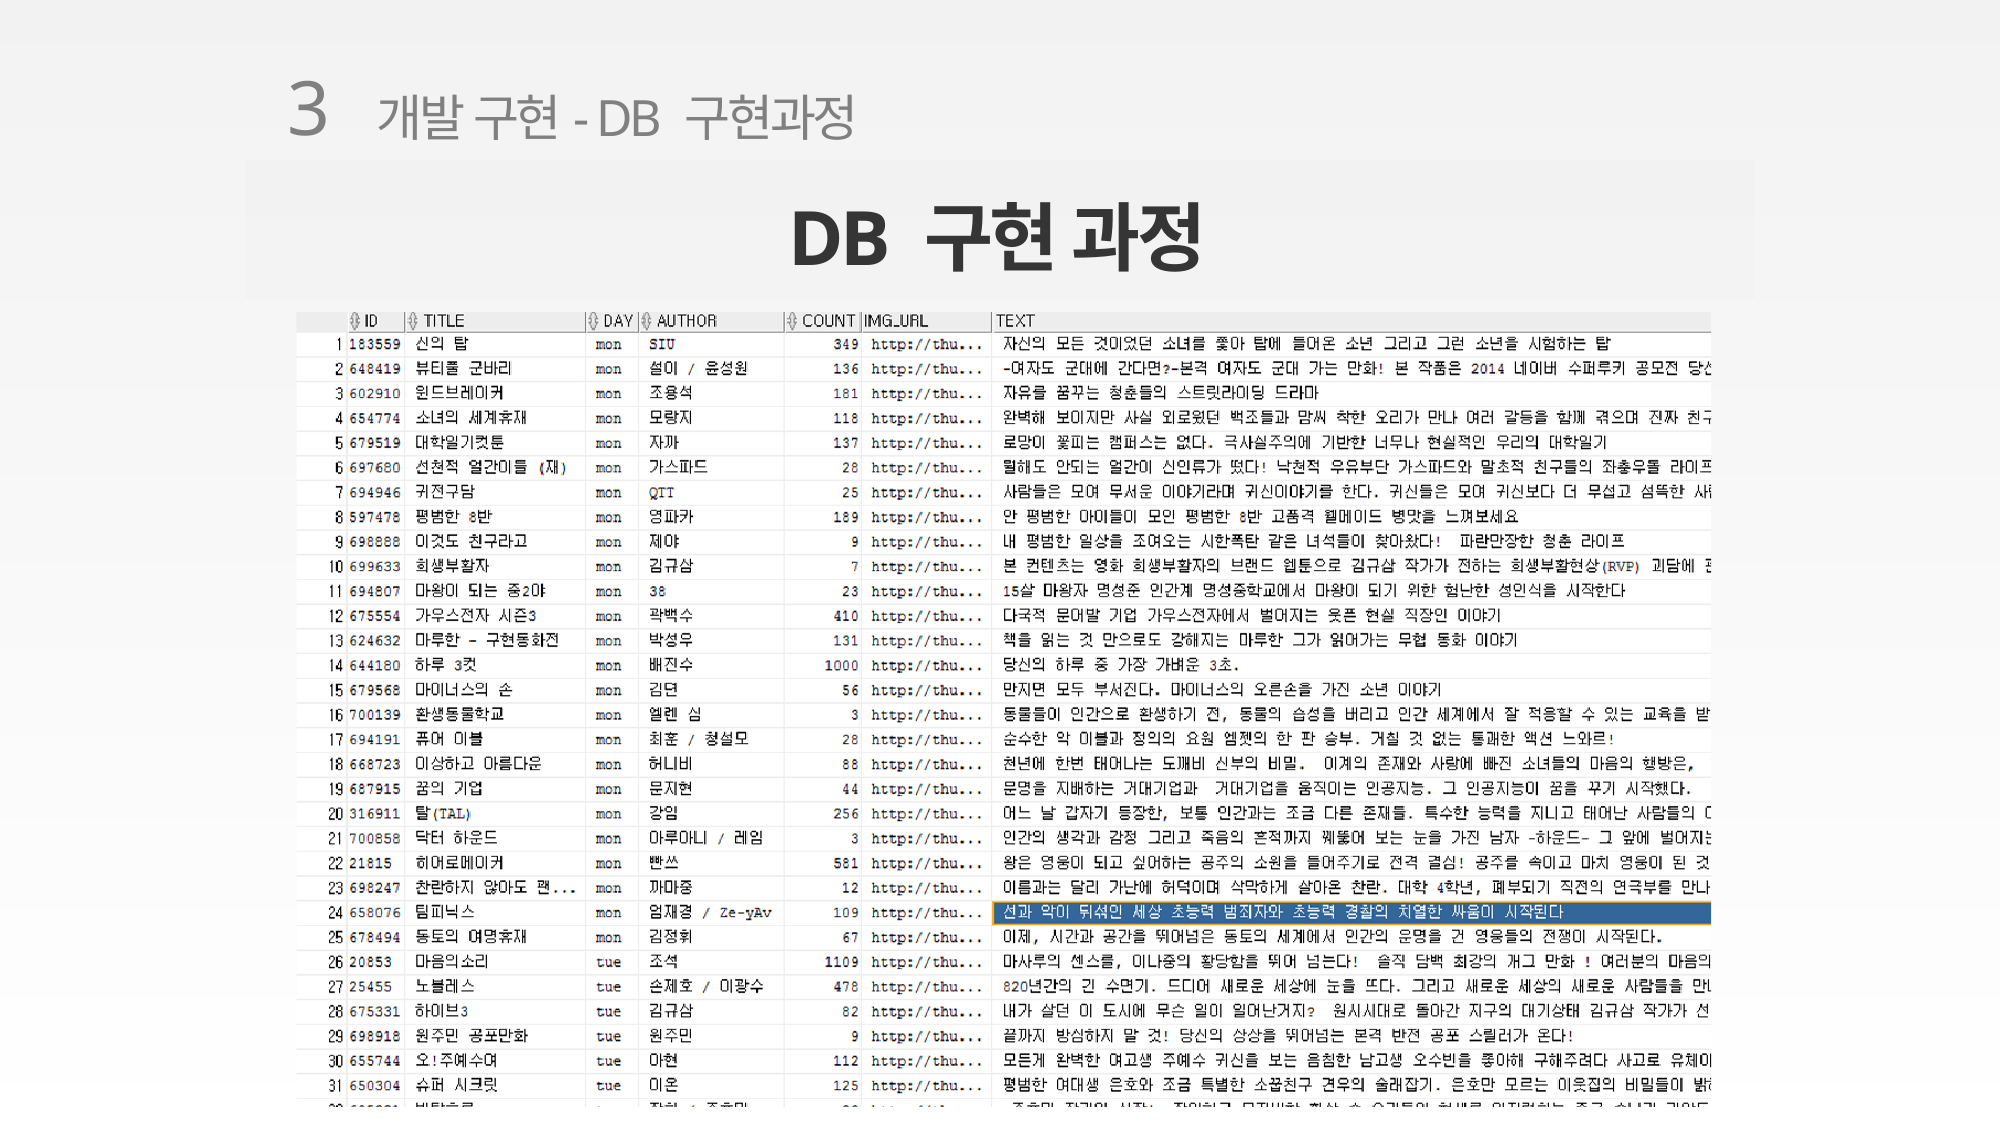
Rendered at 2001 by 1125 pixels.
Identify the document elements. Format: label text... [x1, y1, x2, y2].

text_box DB 구현 과정 [616, 182, 1379, 290]
text_box [244, 160, 1755, 300]
text_box 개발 구현- DB 구현과정 [358, 47, 980, 155]
picture [296, 312, 1712, 1107]
text_box 3 [245, 51, 348, 160]
